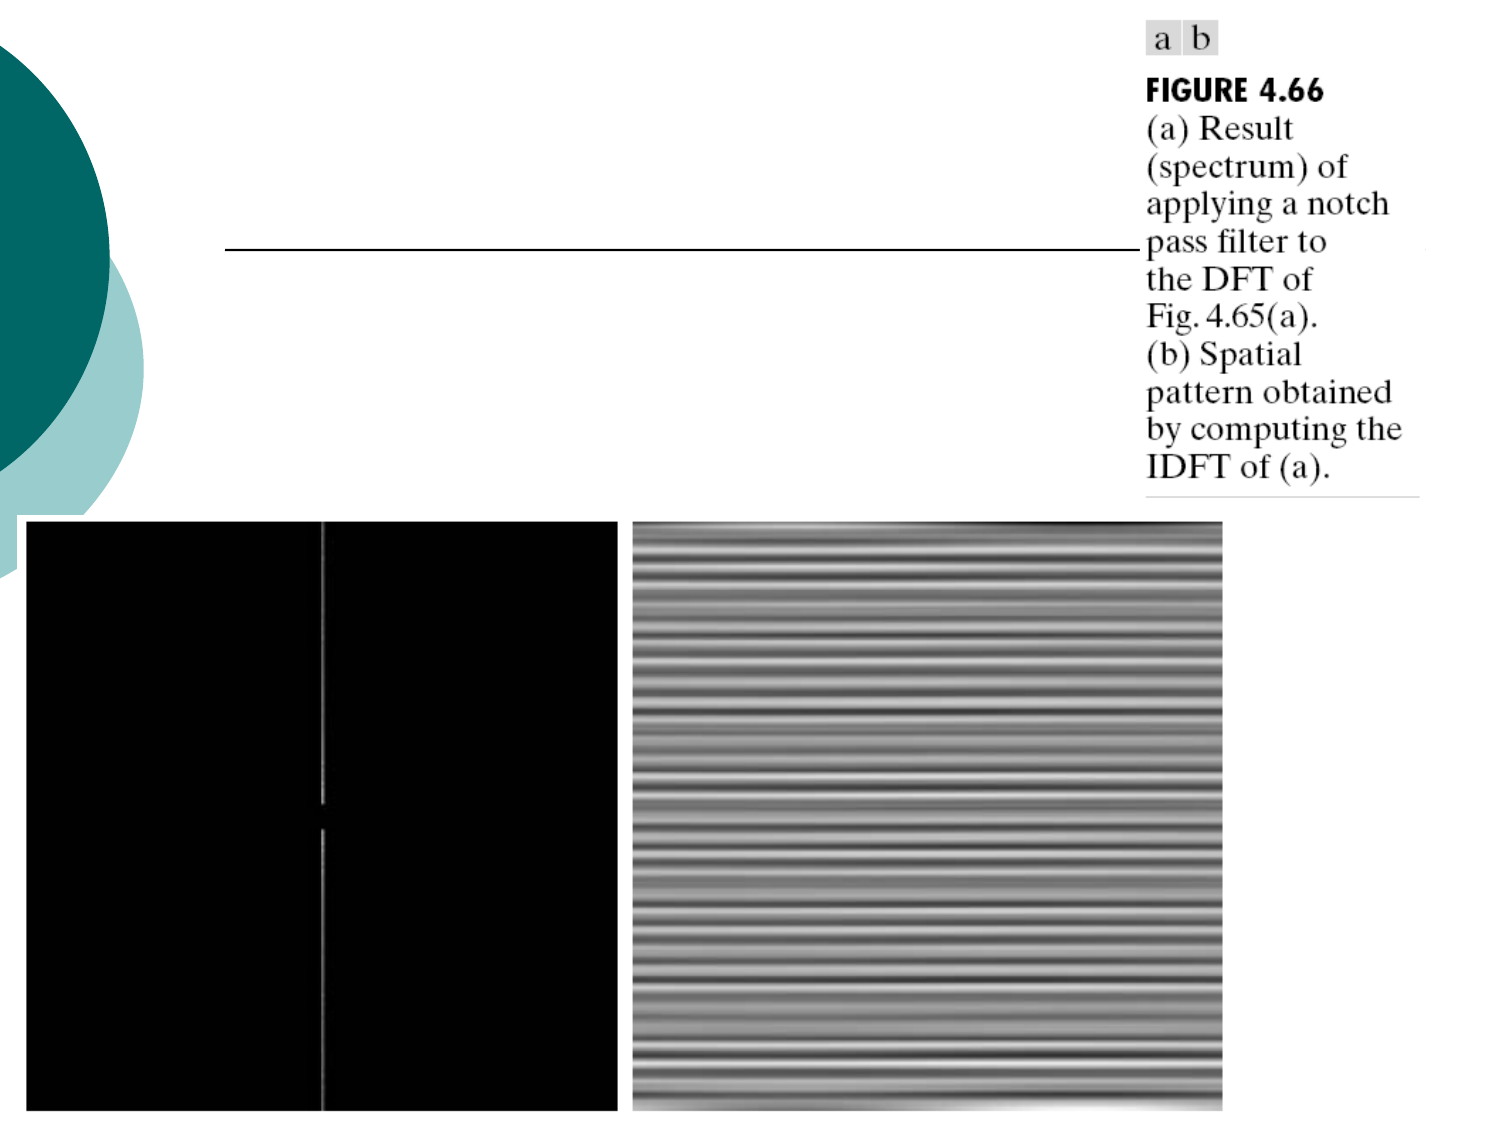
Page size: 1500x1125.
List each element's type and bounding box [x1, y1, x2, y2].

picture [17, 515, 1235, 1118]
picture [1139, 16, 1426, 504]
